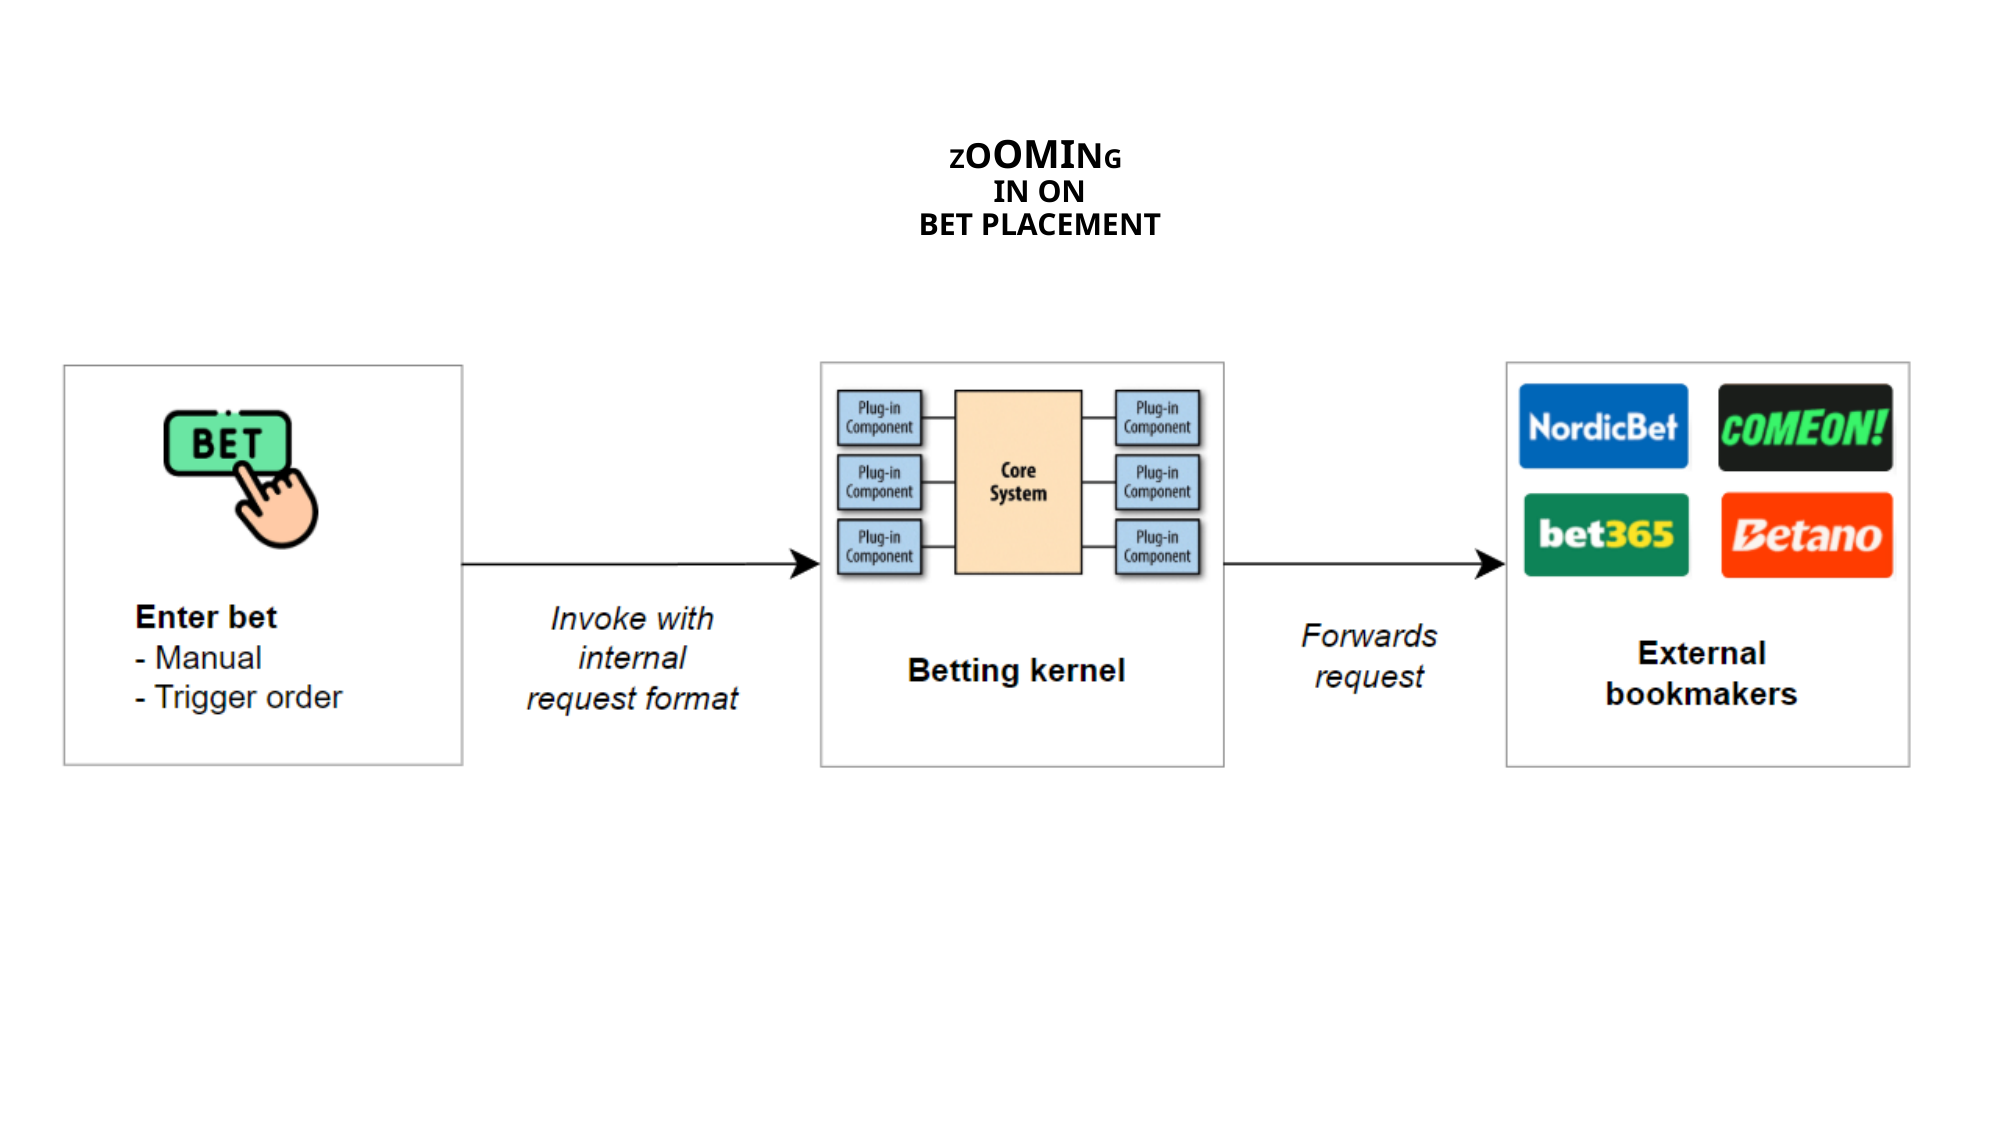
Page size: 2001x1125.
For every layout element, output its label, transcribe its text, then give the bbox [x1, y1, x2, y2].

title Zooming in on Bet placement [39, 126, 2000, 250]
picture [53, 343, 1925, 782]
